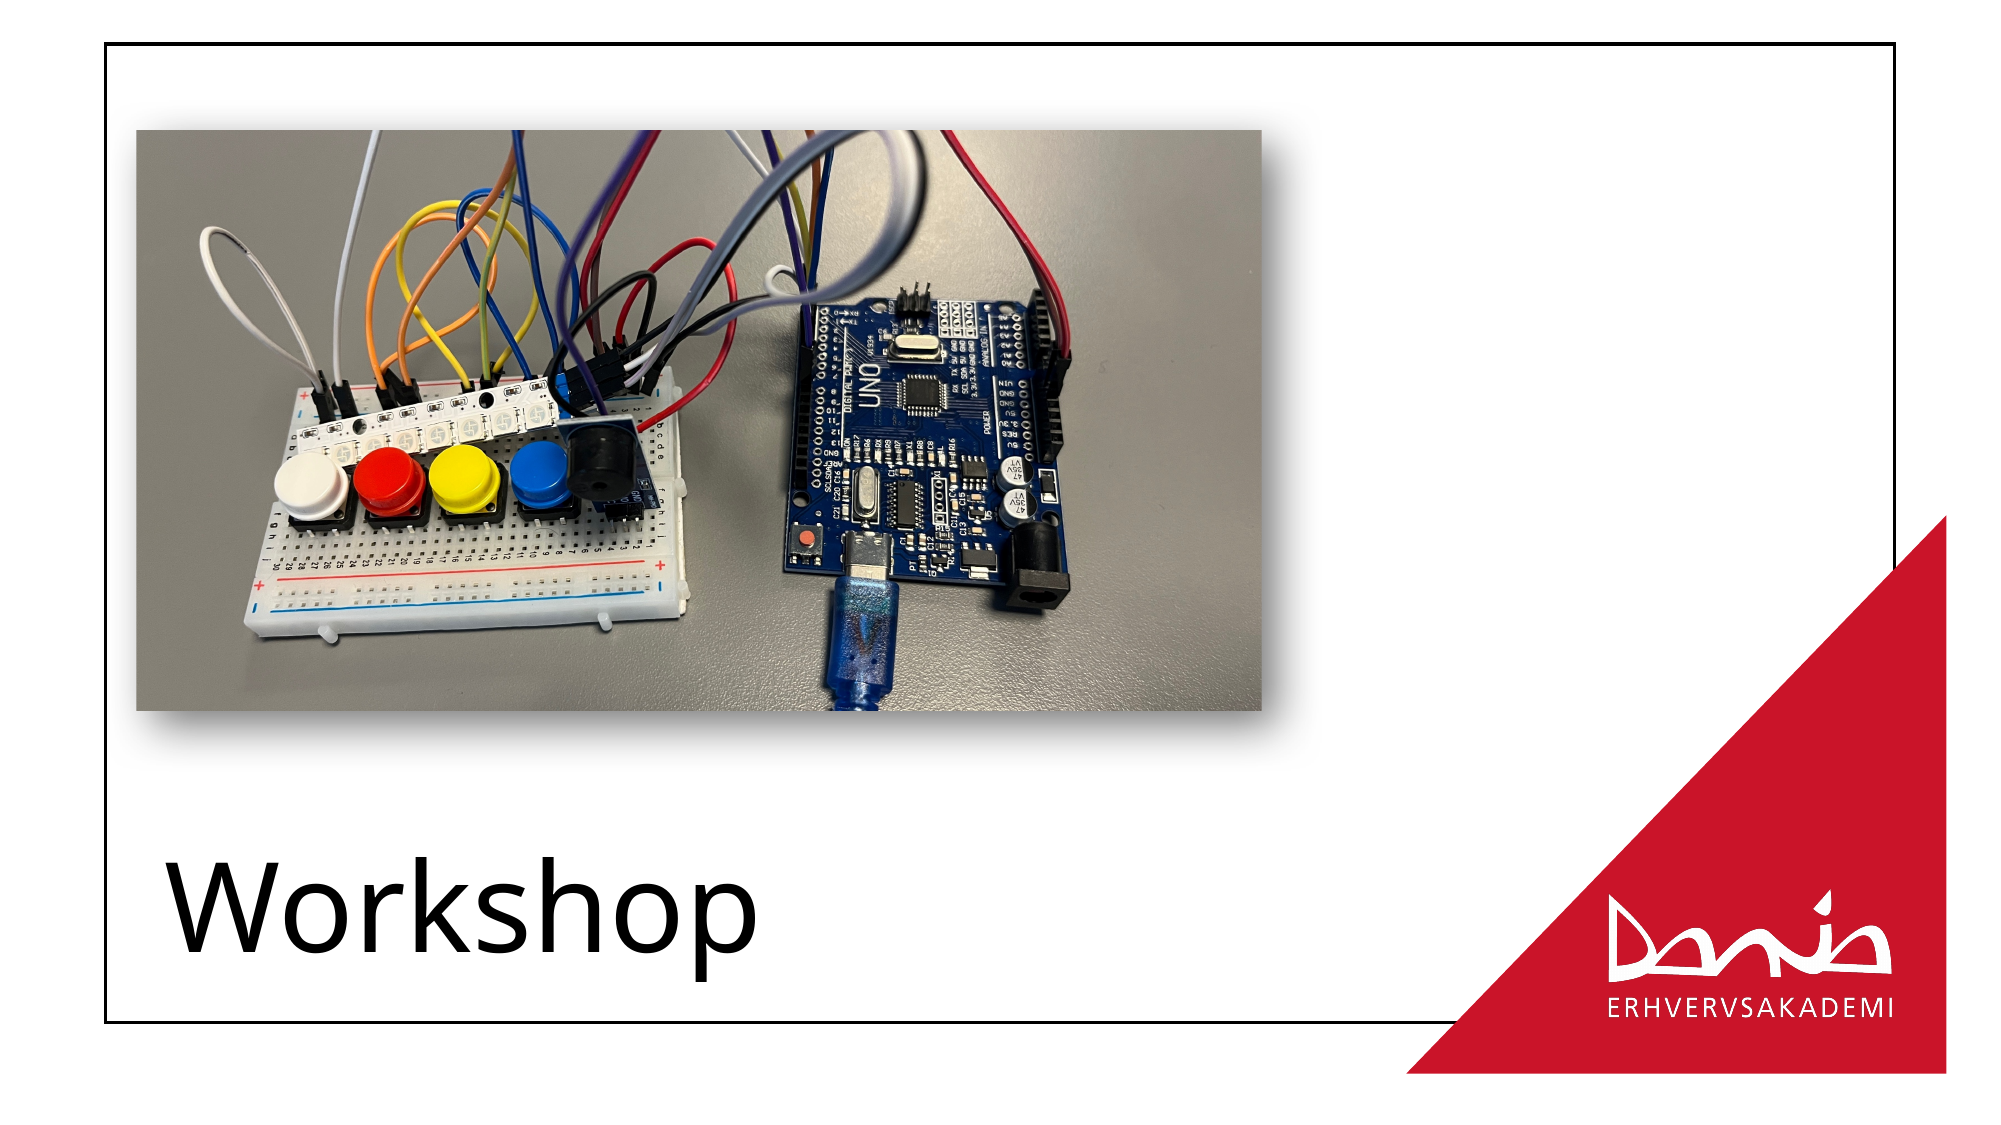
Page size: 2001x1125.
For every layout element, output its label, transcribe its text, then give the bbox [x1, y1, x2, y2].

title Workshop [149, 518, 1875, 987]
picture [1596, 876, 1901, 1032]
picture [135, 130, 1263, 711]
